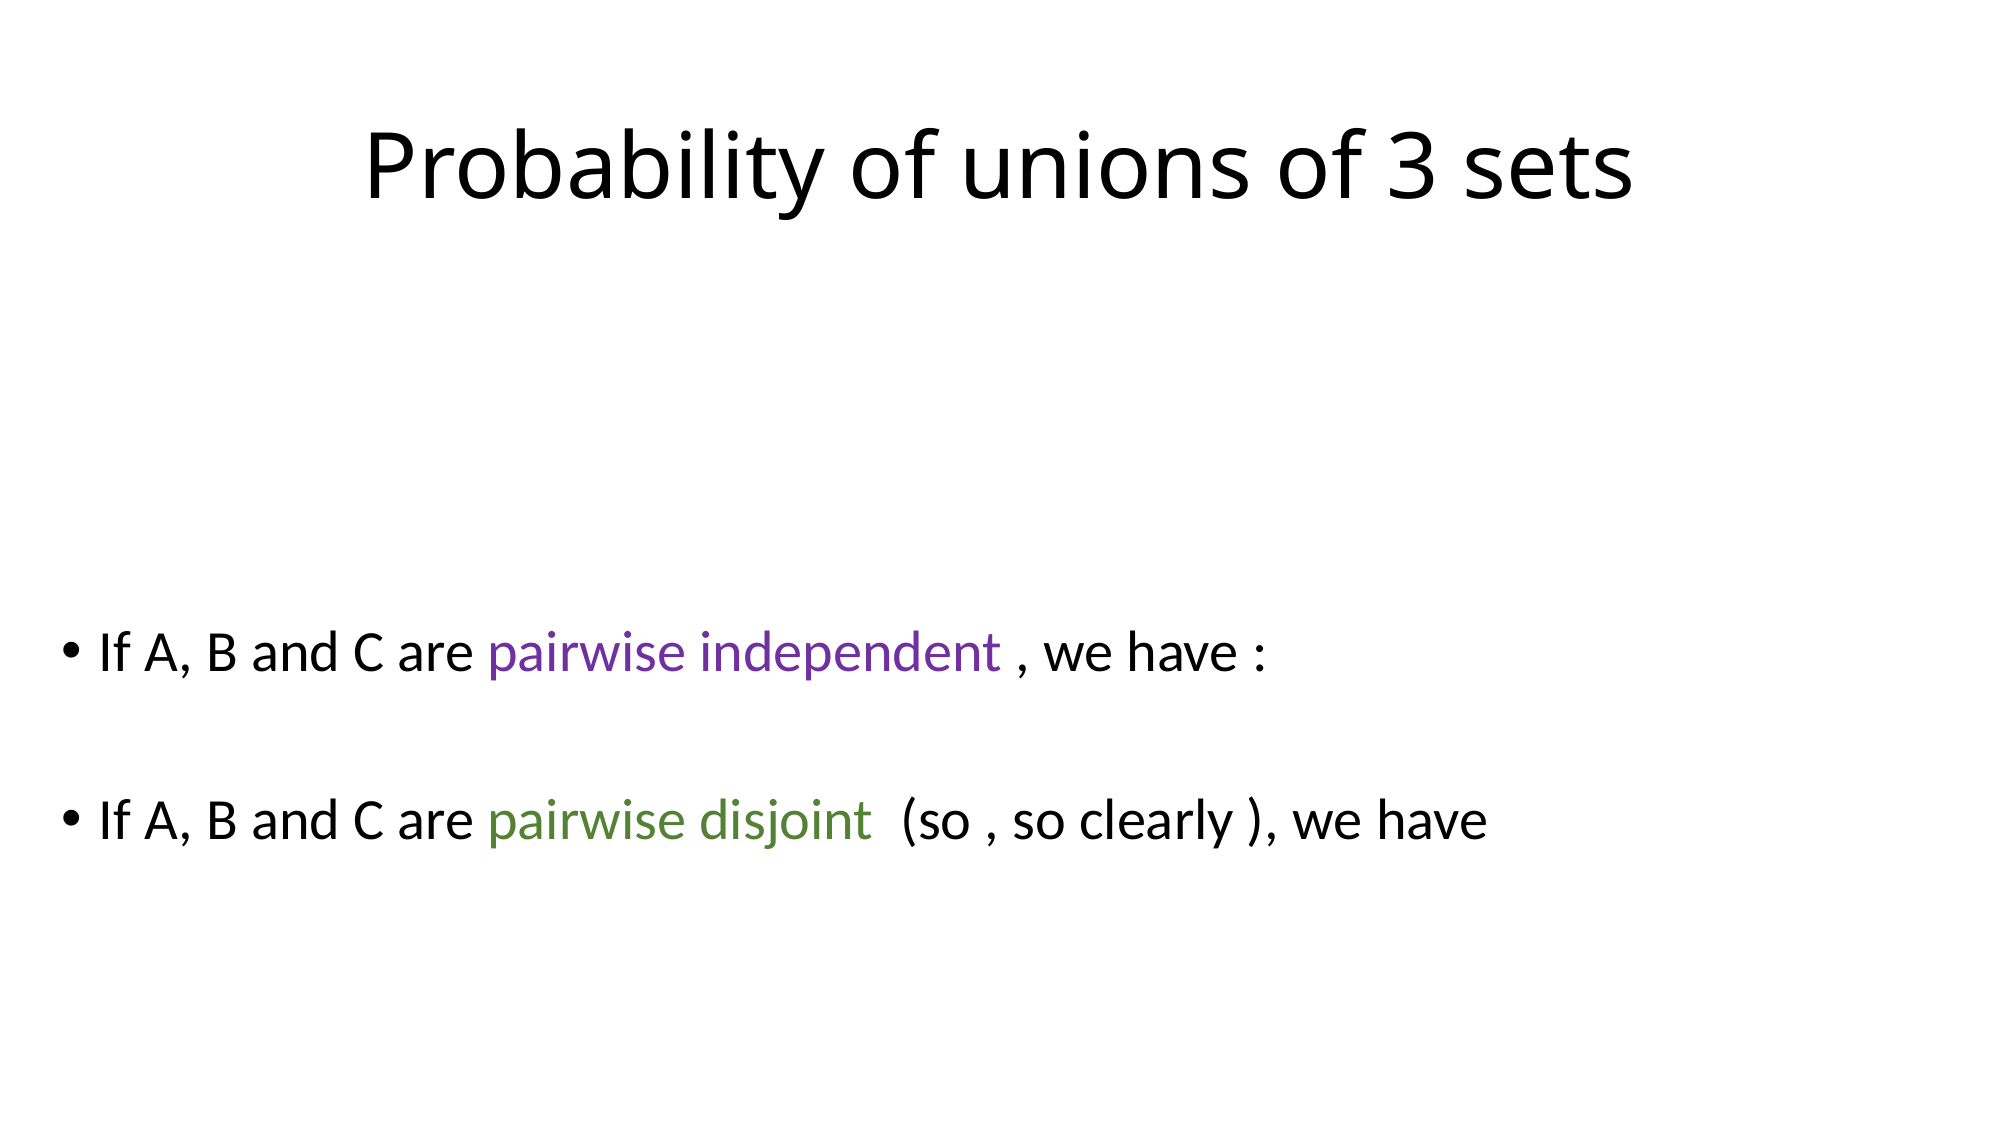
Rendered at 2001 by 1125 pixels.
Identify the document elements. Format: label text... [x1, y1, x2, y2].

title Probability of unions of 3 sets [137, 59, 1863, 278]
